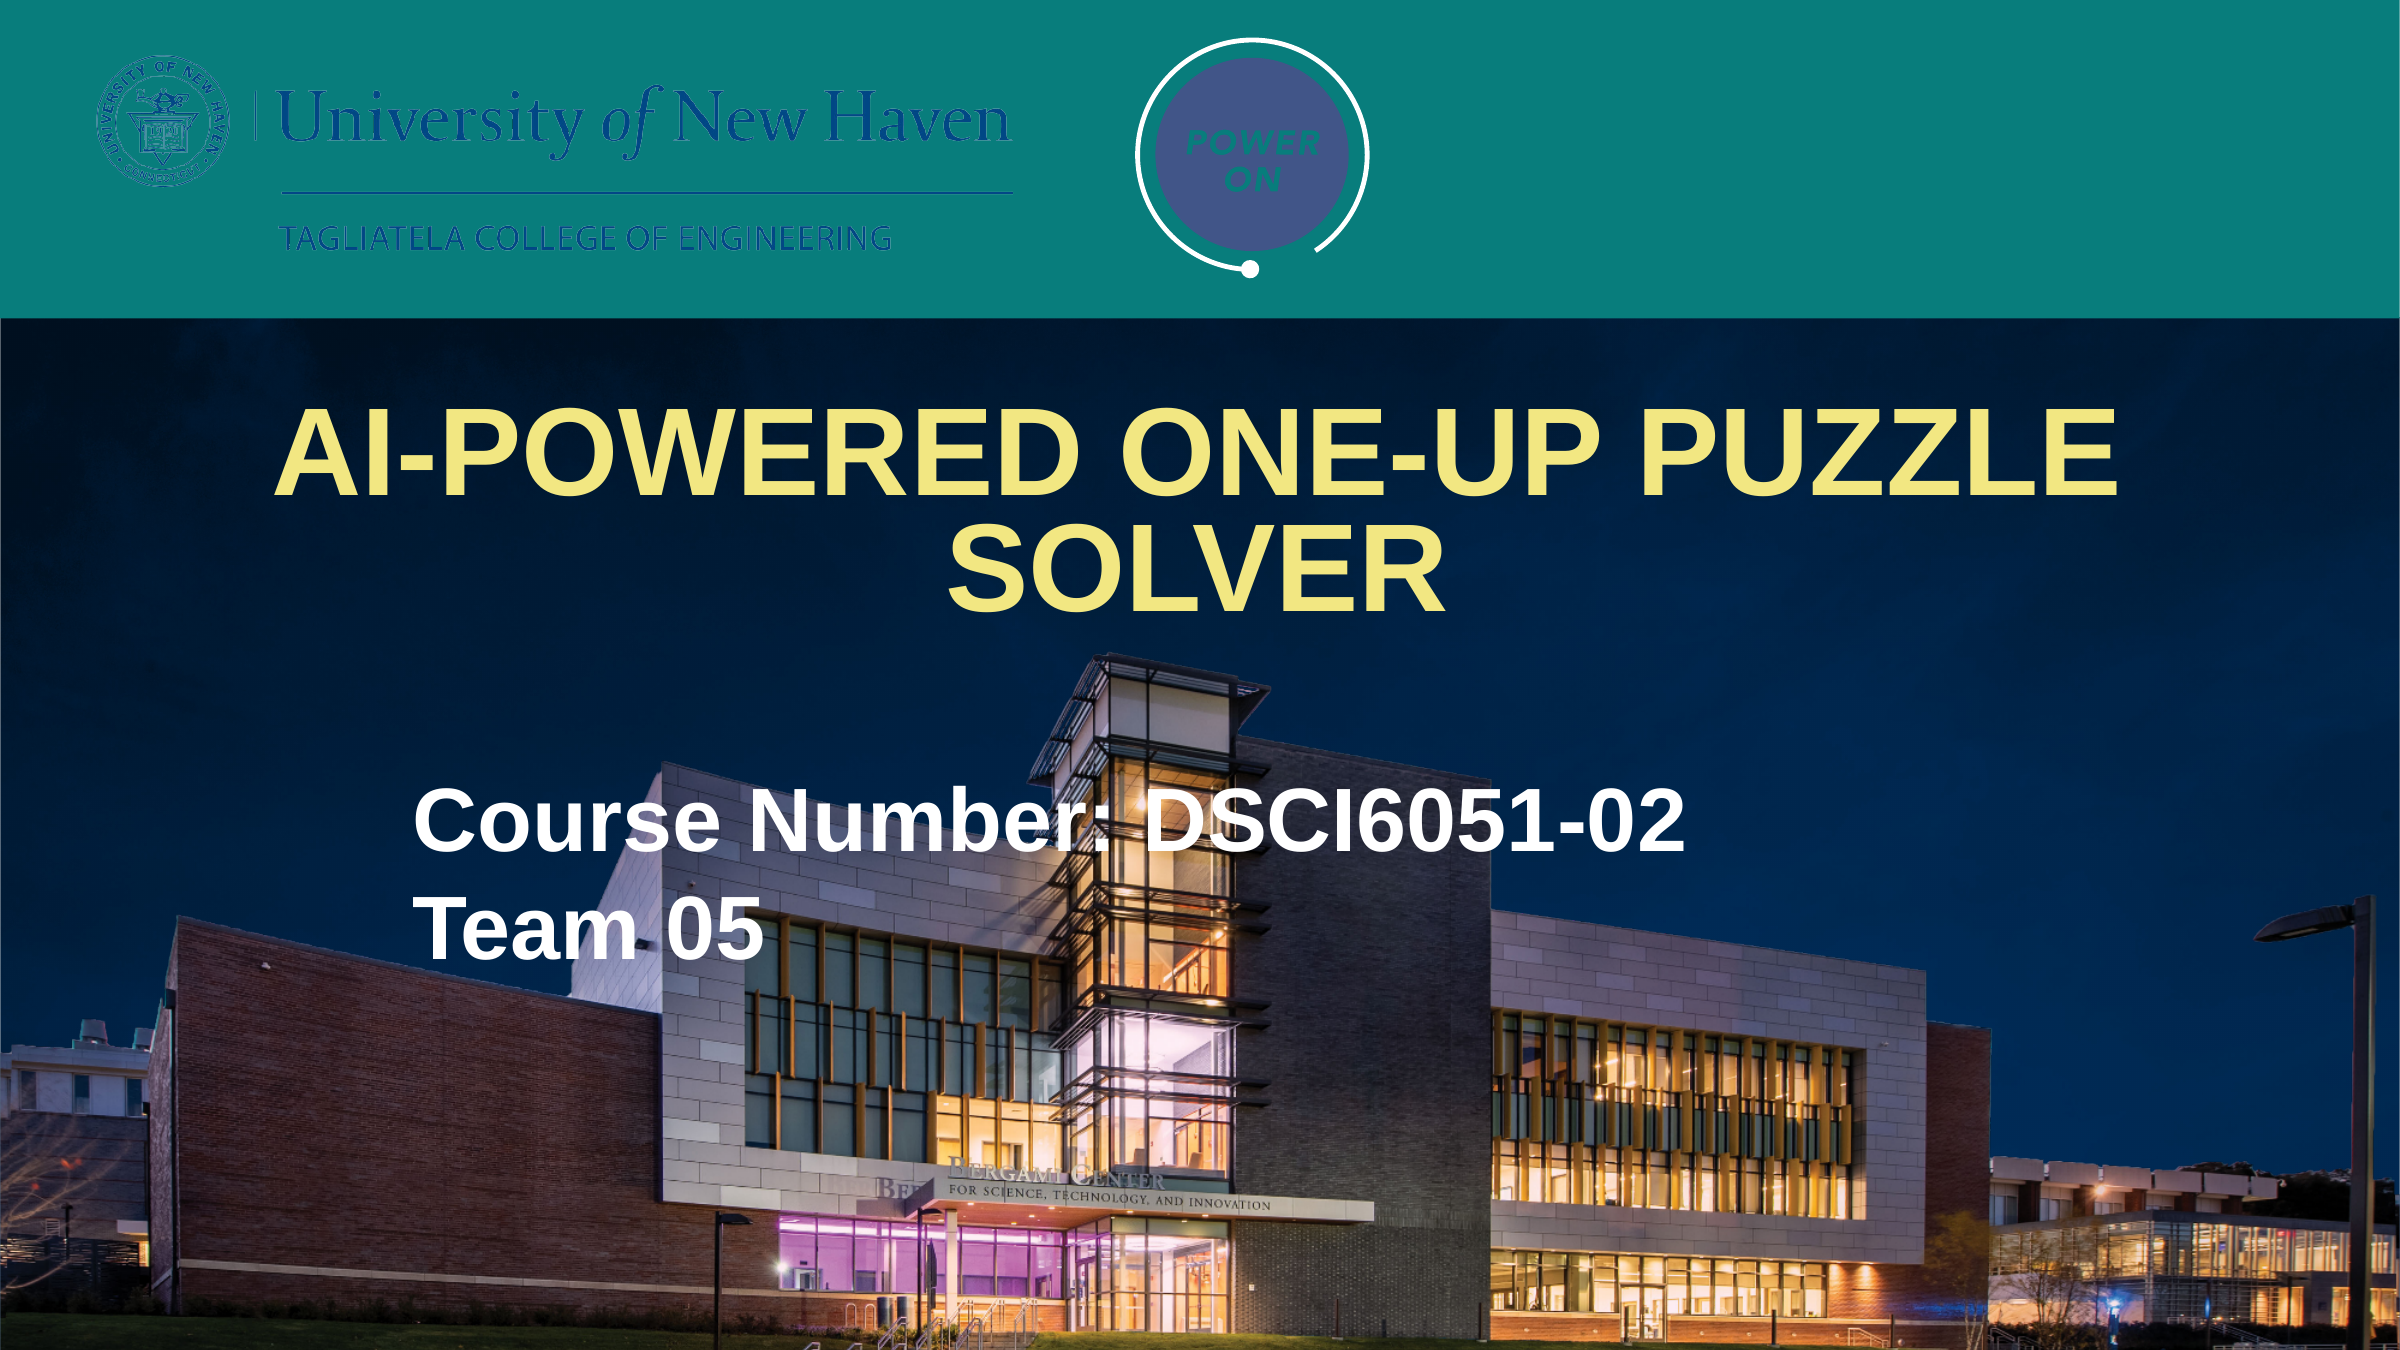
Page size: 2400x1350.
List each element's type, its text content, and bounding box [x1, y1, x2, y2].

subtitle Course Number: DSCI6051-02 Team 05 [412, 600, 2027, 1068]
picture [80, 39, 1029, 266]
picture [0, 319, 2400, 1350]
title AI-Powered One-Up Puzzle Solver [114, 404, 2280, 641]
